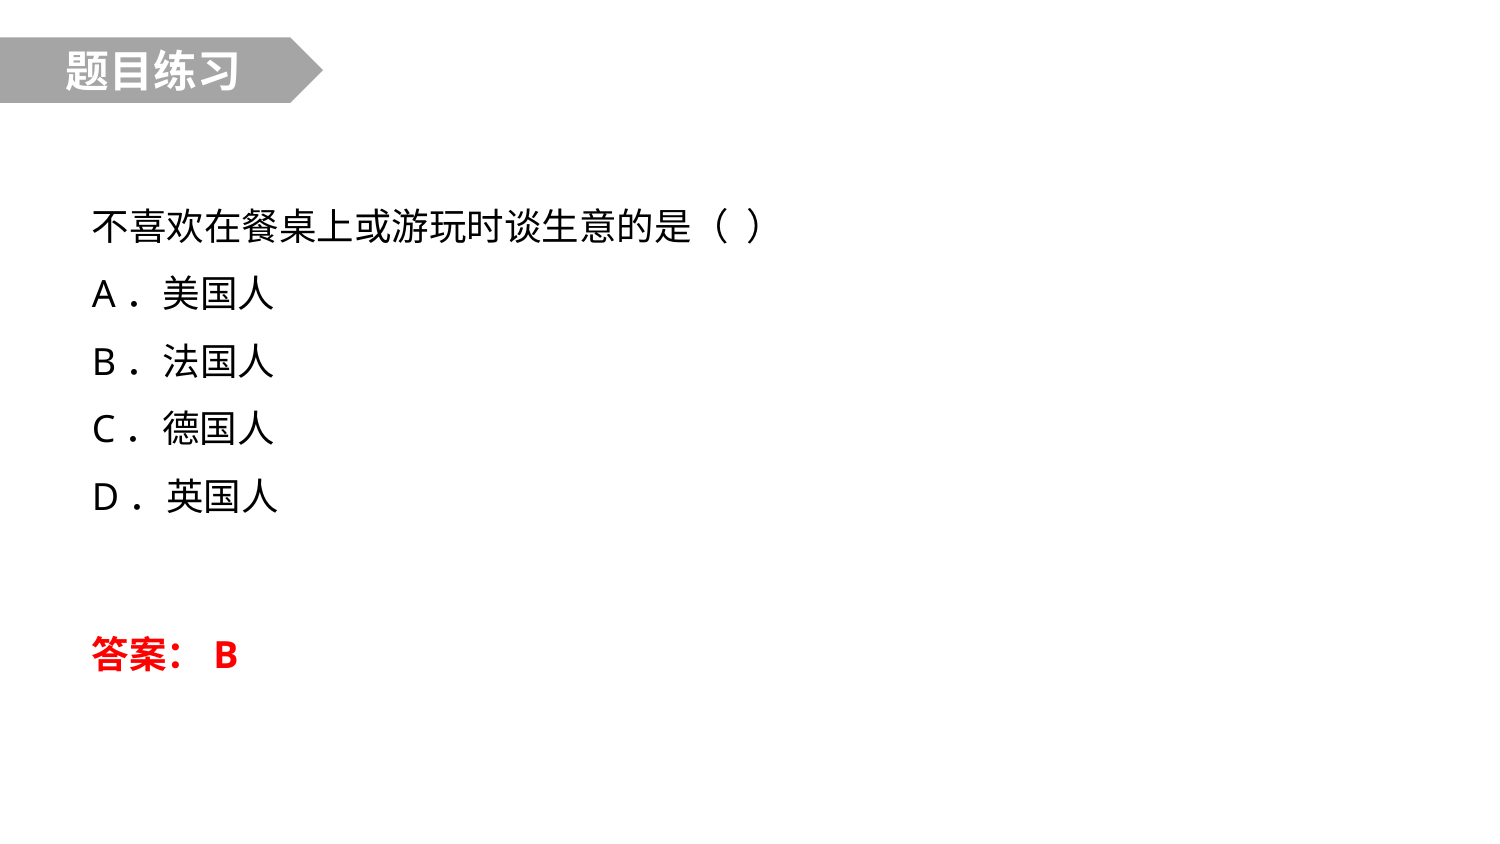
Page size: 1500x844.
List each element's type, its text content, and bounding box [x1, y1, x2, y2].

text_box 不喜欢在餐桌上或游玩时谈生意的是（ ） A．美国人 B．法国人 C．德国人 D．英国人 [80, 174, 1431, 524]
text_box 题目练习 [0, 36, 325, 104]
text_box 答案：B [80, 602, 1377, 682]
